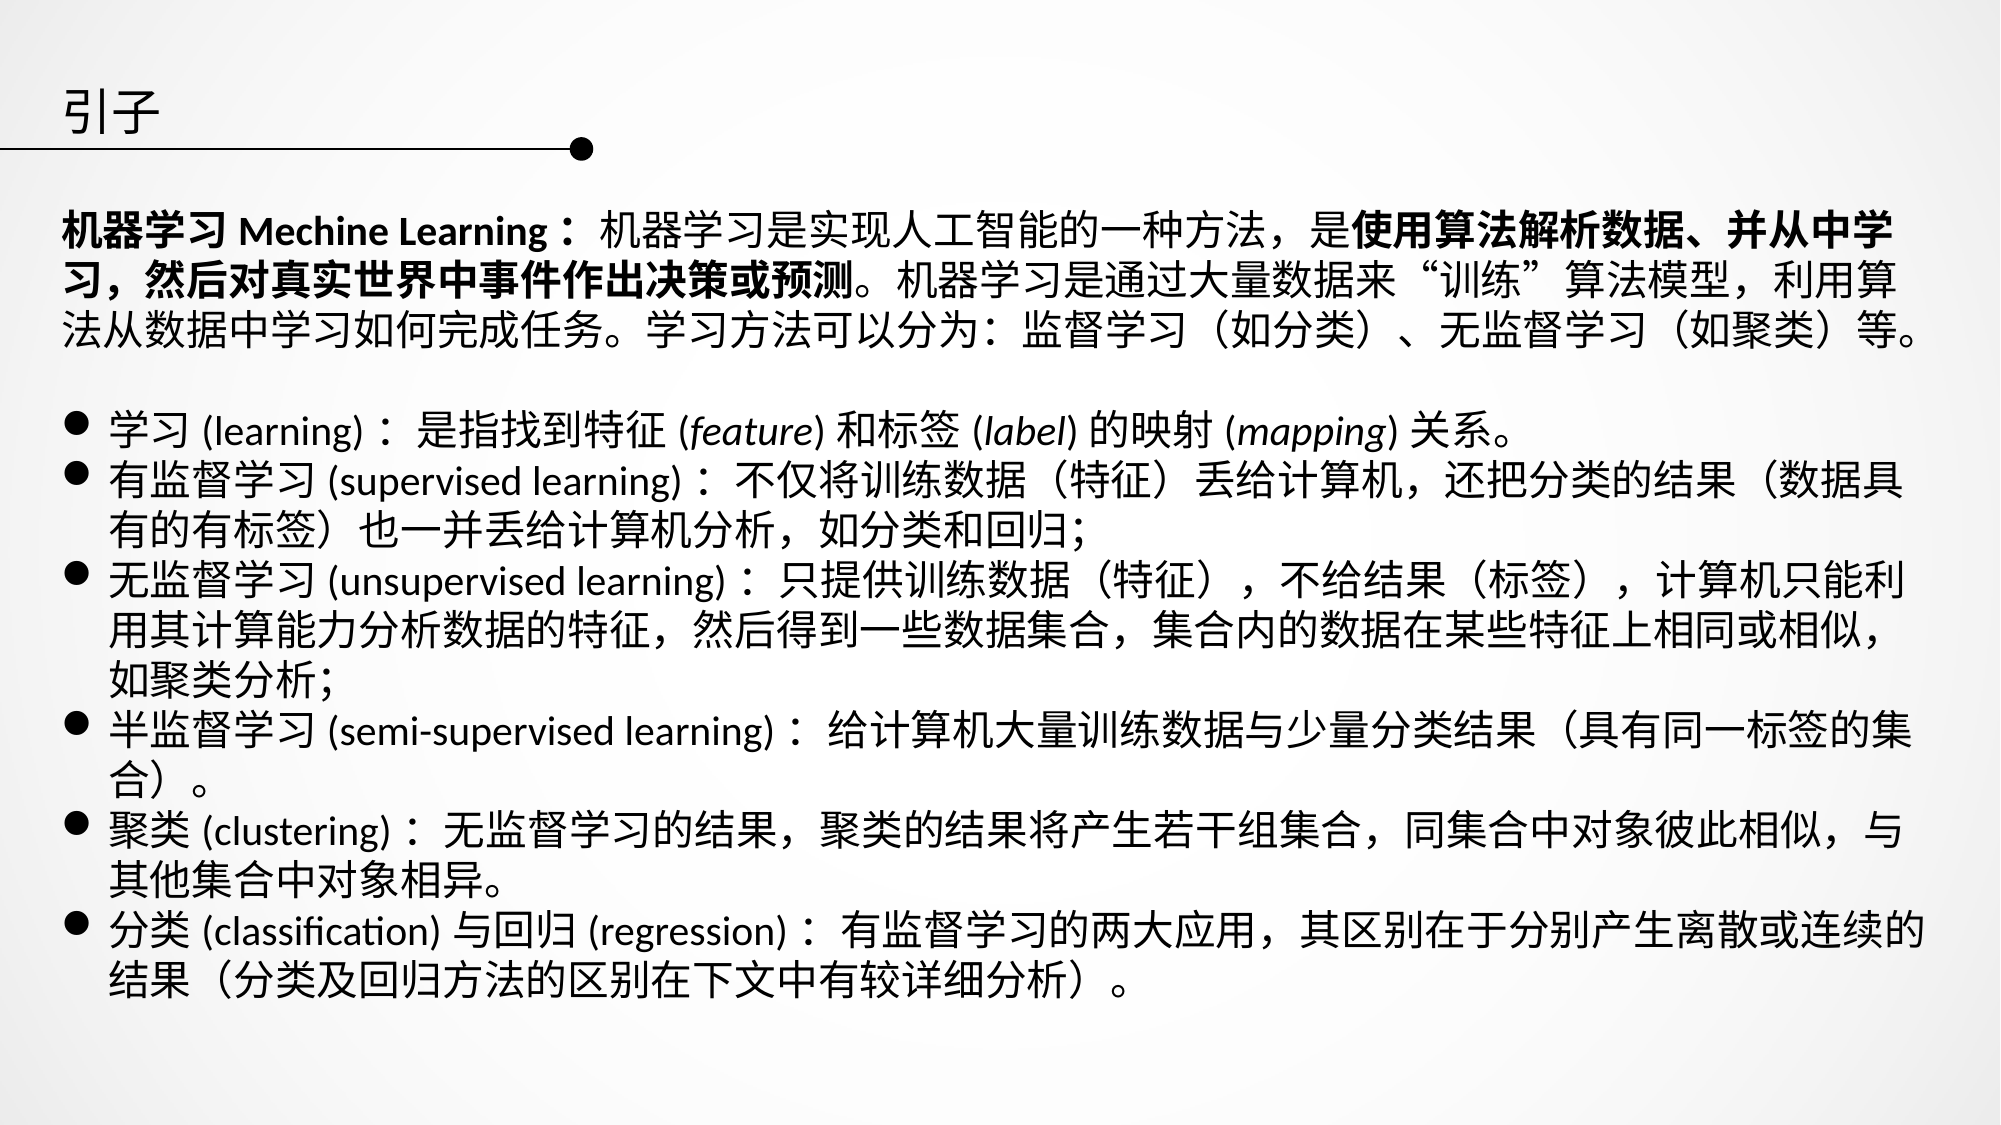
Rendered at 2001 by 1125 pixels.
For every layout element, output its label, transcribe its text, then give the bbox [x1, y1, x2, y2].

text_box 机器学习Mechine Learning：机器学习是实现人工智能的一种方法，是使用算法解析数据、并从中学习，然后对真实世界中事件作出决策或预测。机器学习是通过大量数据来“训练”算法模型，利用算法从数据中学习如何完成任务。学习方法可以分为：监督学习（如分类）、无监督学习（如聚类）等。 学习(learning)：是指找到特征(feature)和标签(label)的映射(mapping)关系。 有监督学习(supervised learning)：不仅将训练数据（特征）丢给计算机，还把分类的结果（数据具有的有标签）也一并丢给计算机分析，如分类和回归； 无监督学习(unsupervised learning)：只提供训练数据（特征），不给结果（标签），计算机只能利用其计算能力分析数据的特征，然后得到一些数据集合，集合内的数据在某些特征上相同或相似，如聚类分析； 半监督学习(semi-supervised learning)：给计算机大量训练数据与少量分类结果（具有同一标签的集合）。 聚类(clustering)：无监督学习的结果，聚类的结果将产生若干组集合，同集合中对象彼此相似，与其他集合中对象相异。 分类(classification)与回归(regression)：有监督学习的两大应用，其区别在于分别产生离散或连续的结果（分类及回归方法的区别在下文中有较详细分析）。 [46, 196, 1945, 1012]
text_box [567, 135, 596, 163]
text_box 引子 [46, 73, 566, 148]
